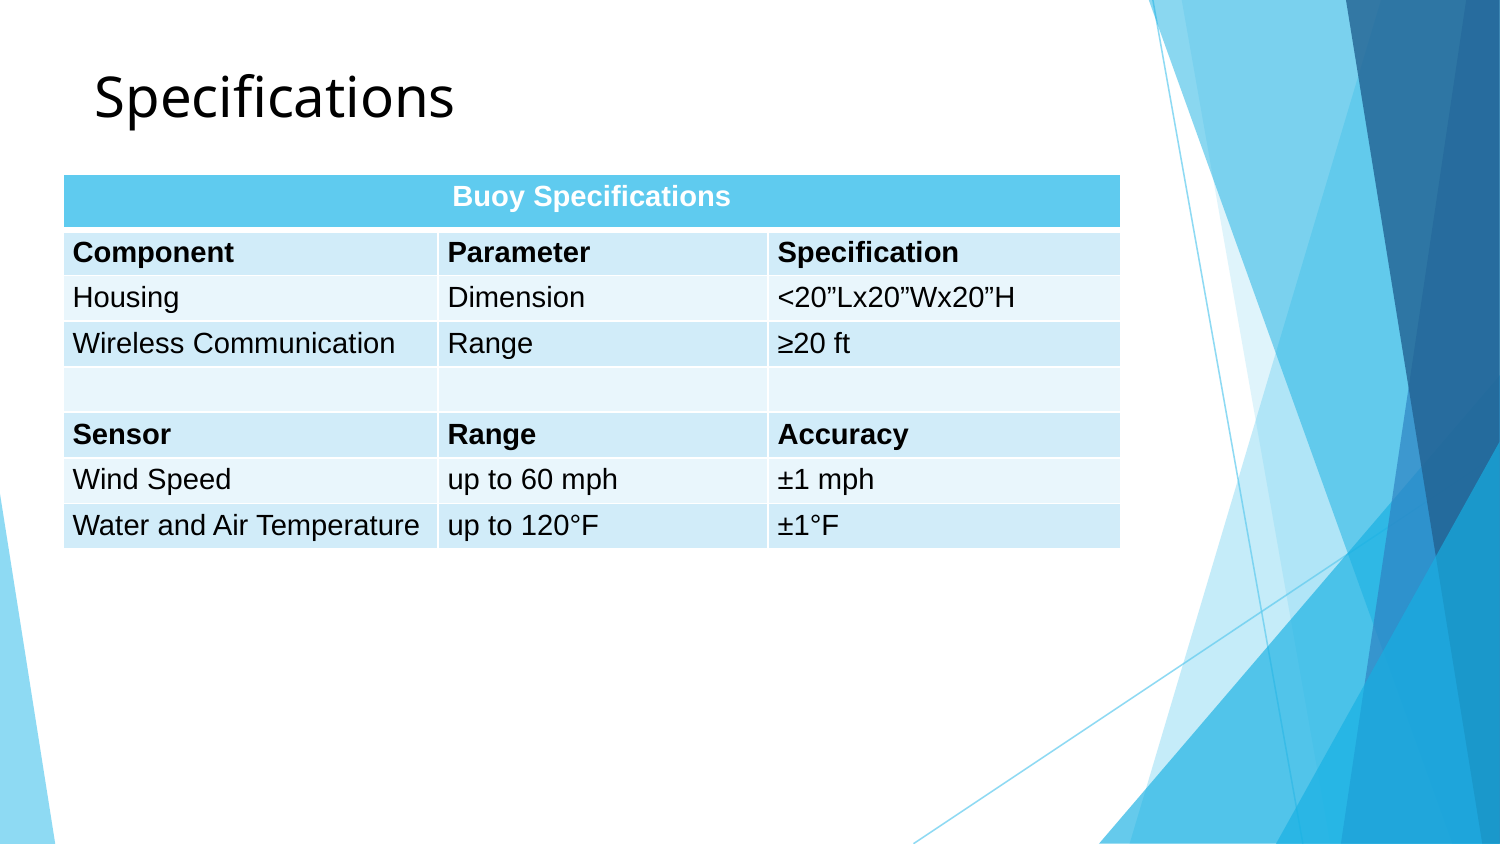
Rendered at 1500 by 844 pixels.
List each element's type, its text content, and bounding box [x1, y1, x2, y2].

table_cell [769, 368, 1120, 411]
table_cell [439, 368, 767, 411]
table_cell Water and Air Temperature [64, 504, 437, 548]
table_cell Specification [769, 233, 1120, 275]
table_cell <20”Lx20”Wx20”H [769, 276, 1120, 320]
table_cell Accuracy [769, 413, 1120, 457]
title Specifications [83, 55, 1378, 150]
table_cell Range [439, 413, 767, 457]
table_cell ±1°F [769, 504, 1120, 548]
table_cell ±1 mph [769, 459, 1120, 503]
table_cell Sensor [64, 413, 437, 457]
table_cell ≥20 ft [769, 322, 1120, 366]
table_cell Range [439, 322, 767, 366]
table_cell [64, 368, 437, 411]
table_cell up to 60 mph [439, 459, 767, 503]
table_cell Component [64, 233, 437, 275]
table_cell Wind Speed [64, 459, 437, 503]
table_cell up to 120°F [439, 504, 767, 548]
table_cell Wireless Communication [64, 322, 437, 366]
table_cell Dimension [439, 276, 767, 320]
table_cell Housing [64, 276, 437, 320]
table_cell Parameter [439, 233, 767, 275]
table_header Buoy Specifications [64, 175, 1120, 227]
